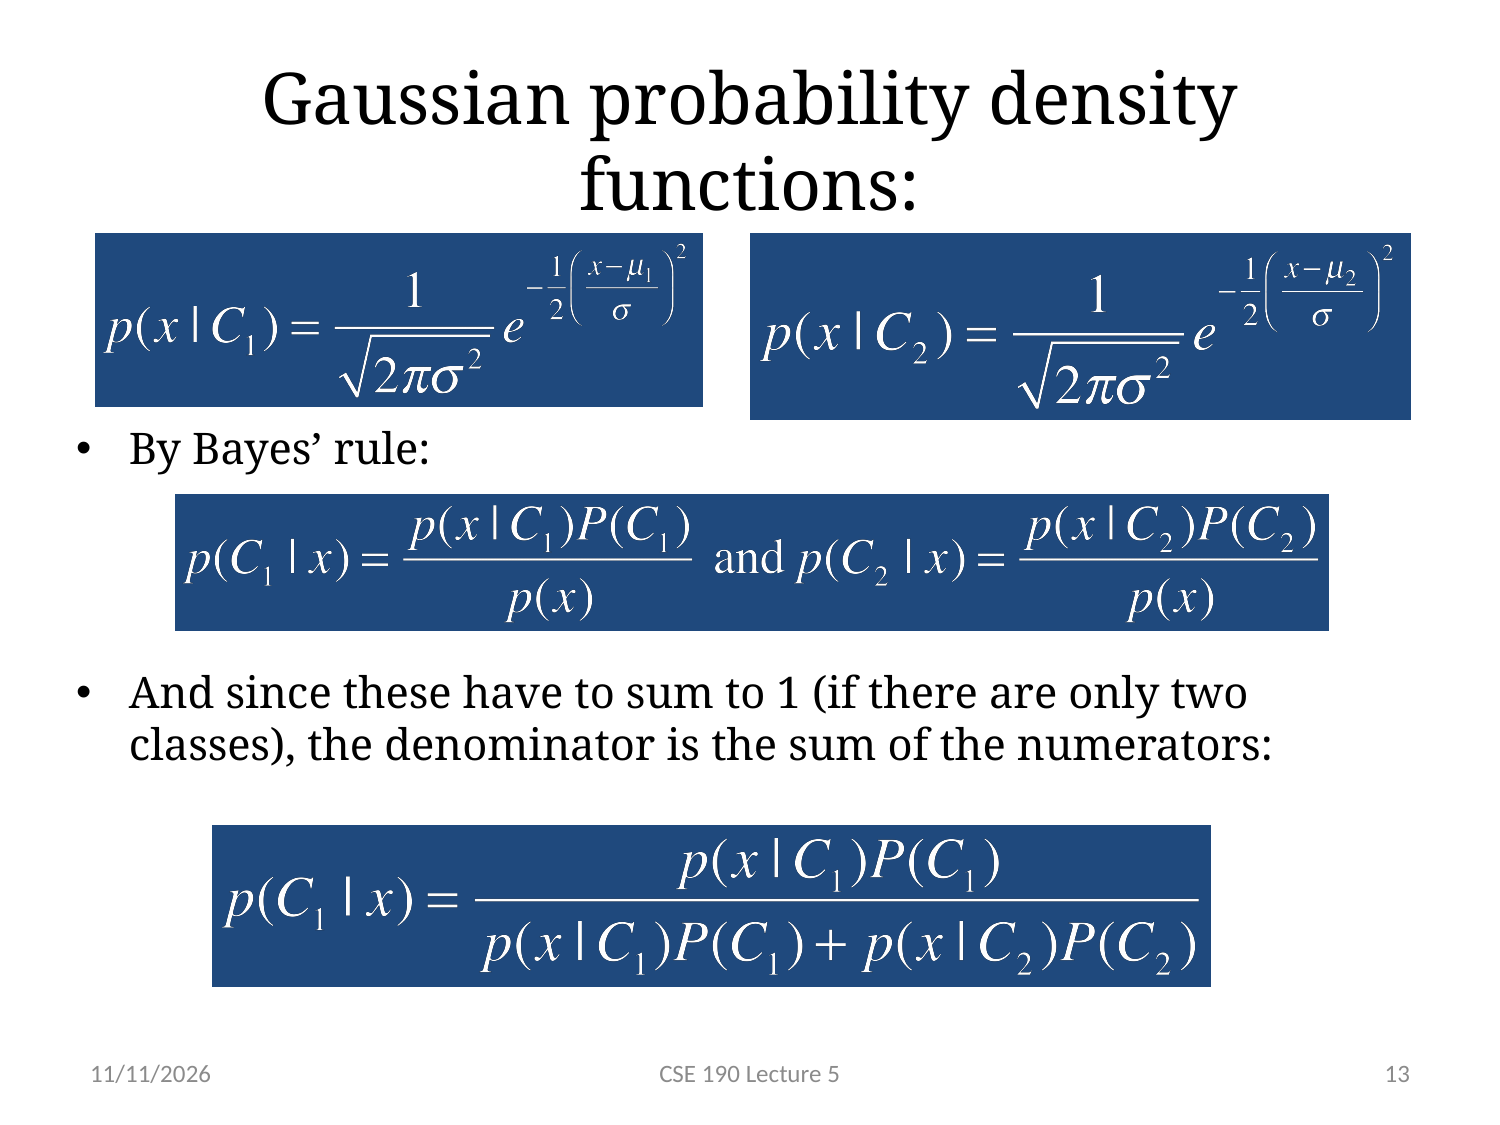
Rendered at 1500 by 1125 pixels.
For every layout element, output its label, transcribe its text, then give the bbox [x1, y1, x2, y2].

picture [749, 232, 1412, 421]
list By Bayes’ rule: And since these have to sum to 1 (if there are only two classes), the denominator is the sum of the numerators: [60, 193, 1411, 782]
picture [94, 232, 703, 408]
title Gaussian probability density functions: [75, 45, 1425, 233]
slide_number 13 [1074, 1042, 1425, 1103]
picture [212, 824, 1212, 988]
footer CSE 190 Lecture 5 [512, 1042, 988, 1103]
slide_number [75, 1042, 425, 1103]
picture [174, 493, 1330, 632]
